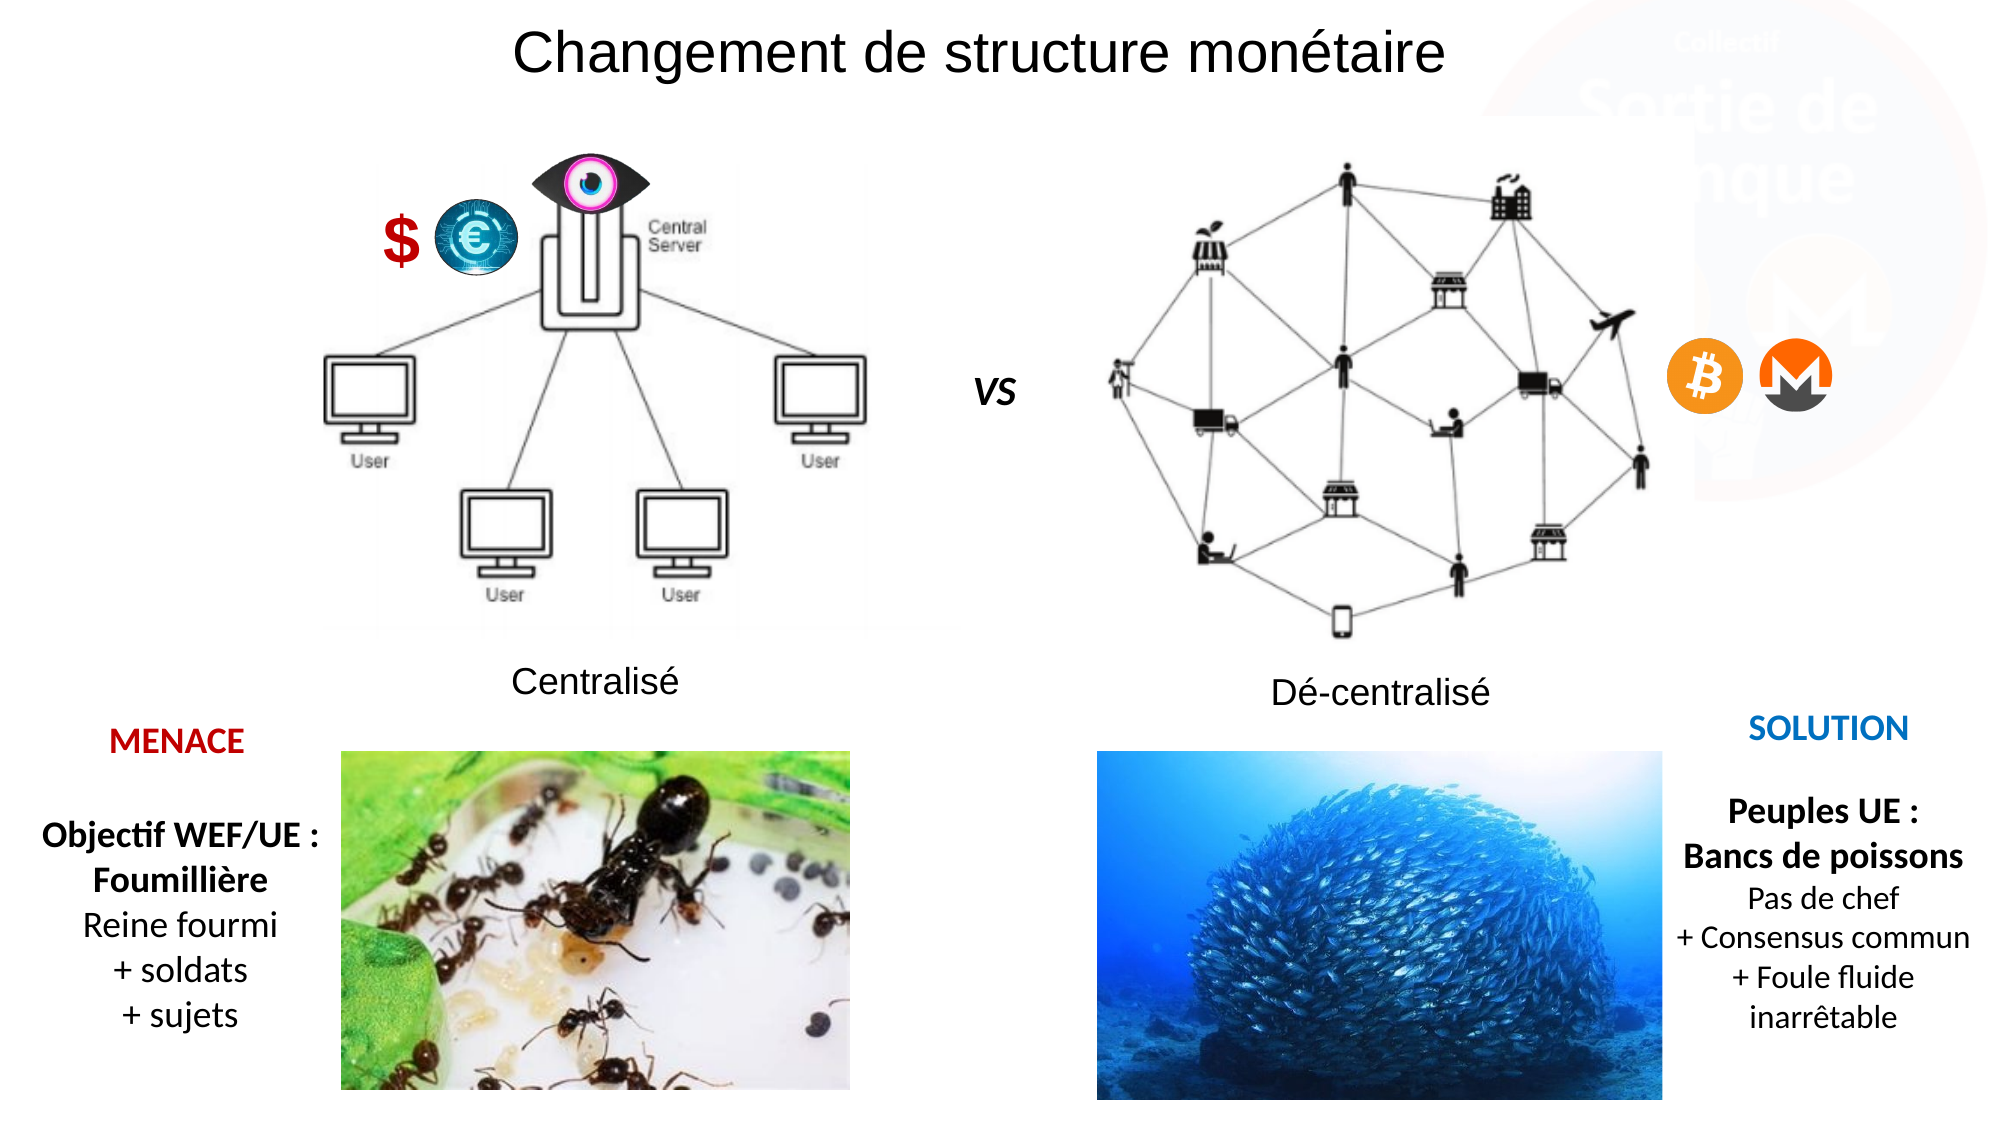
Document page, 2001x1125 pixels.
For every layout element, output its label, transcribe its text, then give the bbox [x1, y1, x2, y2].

picture [1759, 338, 1838, 412]
text_box MENACE [94, 708, 326, 769]
picture [1097, 747, 1663, 1100]
text_box Objectif WEF/UE : Foumillière Reine fourmi + soldats + sujets [24, 802, 338, 1042]
picture [1064, 116, 1743, 661]
text_box Centralisé [475, 649, 716, 710]
text_box VS [961, 356, 1044, 421]
text_box Dé-centralisé [1239, 661, 1523, 721]
text_box SOLUTION [1734, 695, 1966, 756]
picture [277, 138, 961, 639]
text_box Peuples UE : Bancs de poissons Pas de chef + Consensus commun + Foule fluide inarrêtable [1663, 778, 1991, 1043]
title Changement de structure monétaire [373, 17, 1588, 90]
picture [341, 751, 850, 1090]
